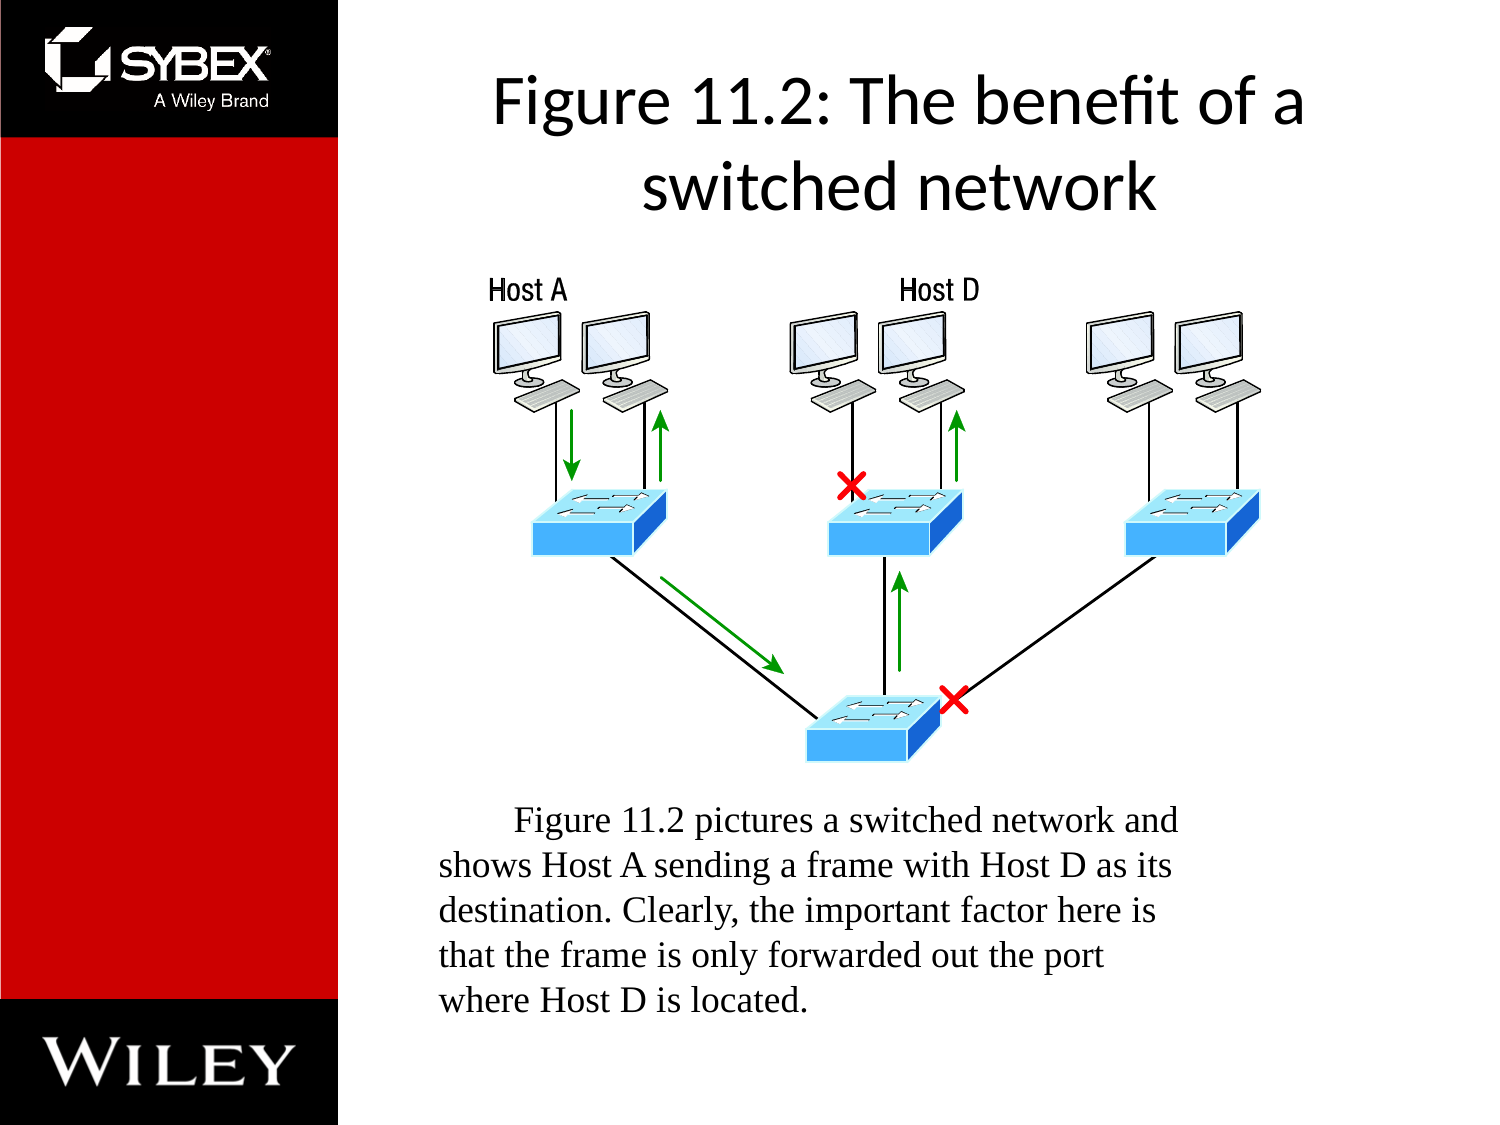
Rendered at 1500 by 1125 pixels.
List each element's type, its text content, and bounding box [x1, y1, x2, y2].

title Figure 11.2: The benefit of a switched network [375, 45, 1425, 233]
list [487, 274, 1263, 764]
picture [0, 999, 338, 1125]
picture [45, 27, 271, 111]
text_box Figure 11.2 pictures a switched network and shows Host A sending a frame with Host D as its destination. Clearly, the important factor here is that the frame is only forwarded out the port where Host D is located. [348, 787, 1199, 1028]
